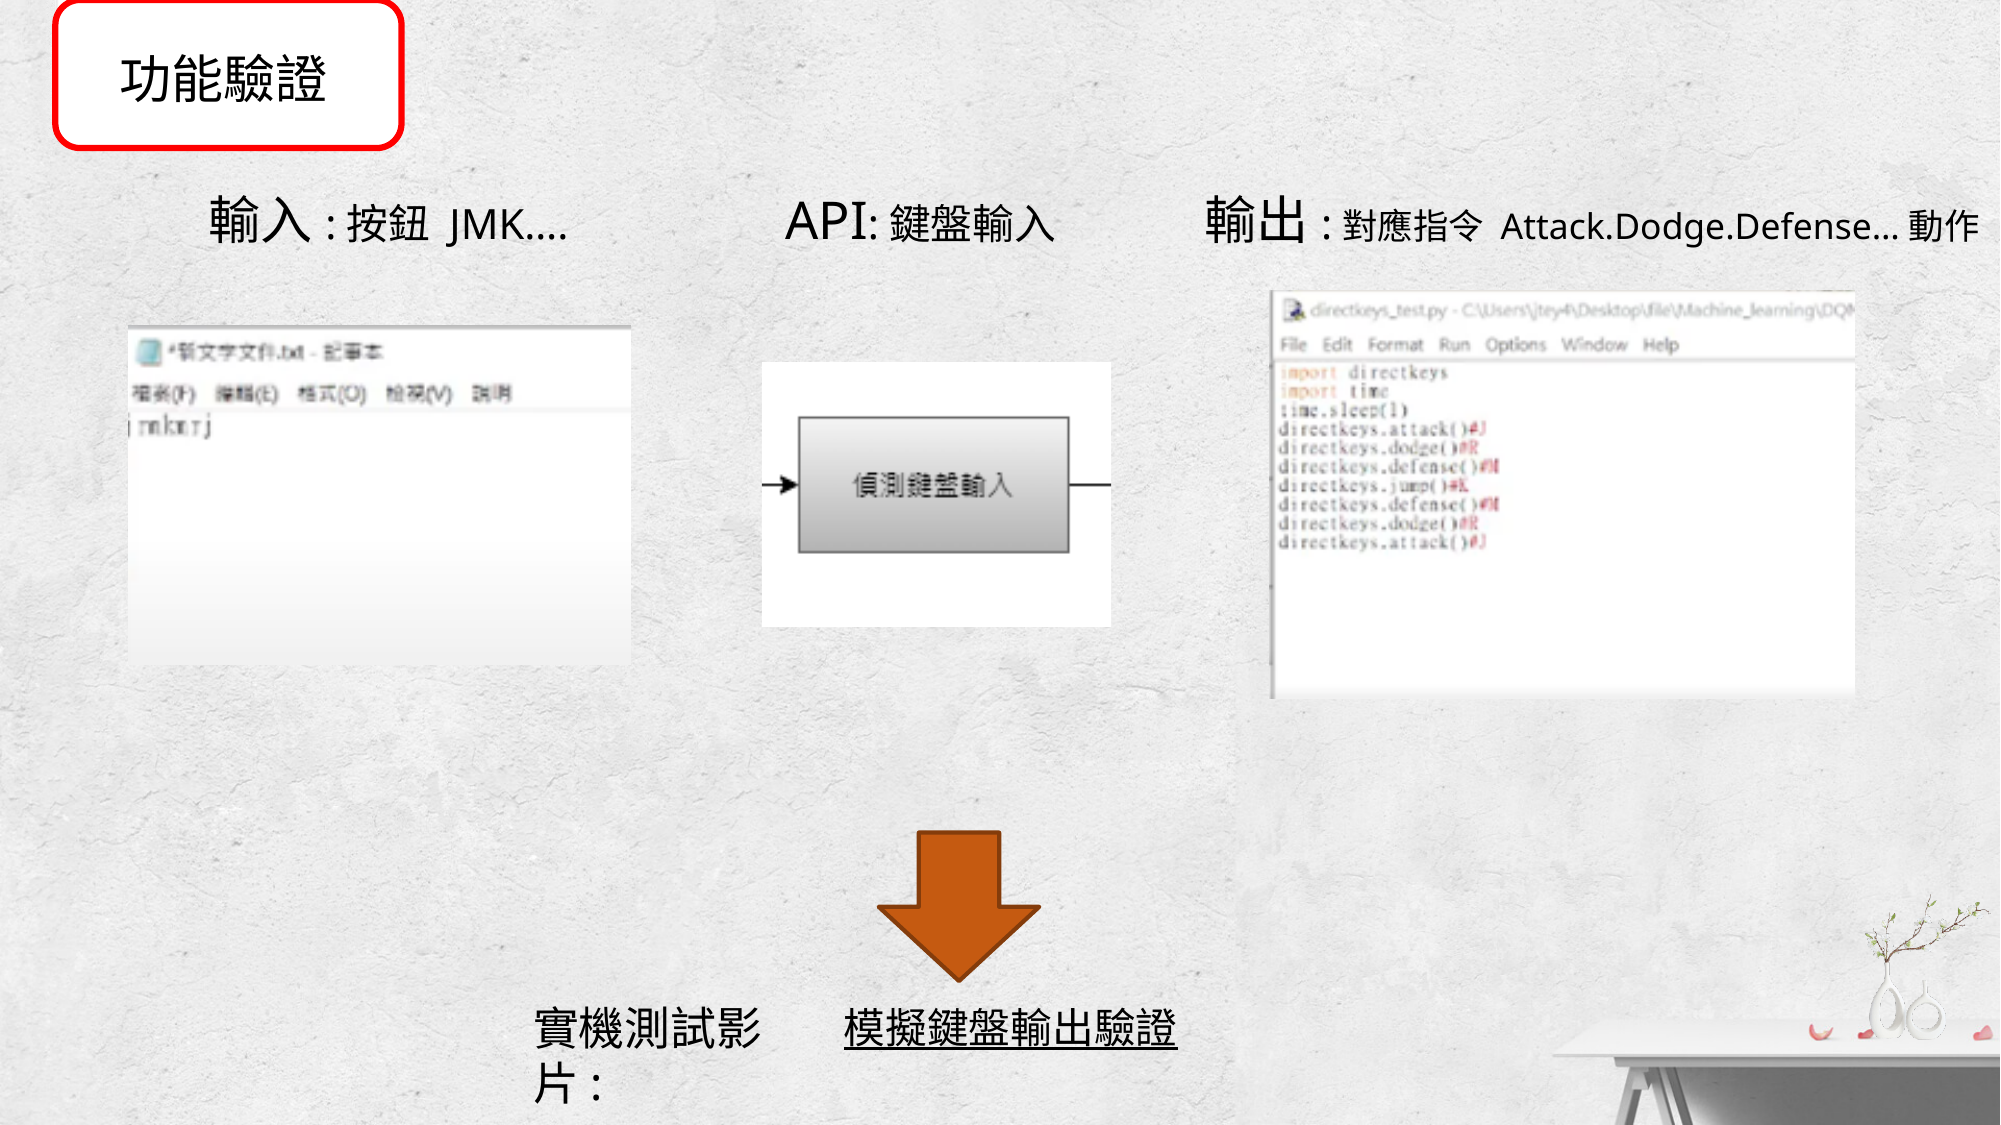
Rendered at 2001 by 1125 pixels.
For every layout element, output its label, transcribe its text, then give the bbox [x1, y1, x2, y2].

picture [0, 0, 2000, 1125]
text_box API:鍵盤輸入 [770, 180, 2000, 258]
text_box 實機測試影片: [518, 992, 846, 1118]
text_box 輸入:按鈕 JMK…. [193, 180, 770, 258]
text_box 功能驗證 [104, 39, 1383, 117]
text_box [876, 830, 1042, 983]
text_box [55, 0, 402, 149]
text_box 模擬鍵盤輸出驗證 [846, 994, 1332, 1070]
